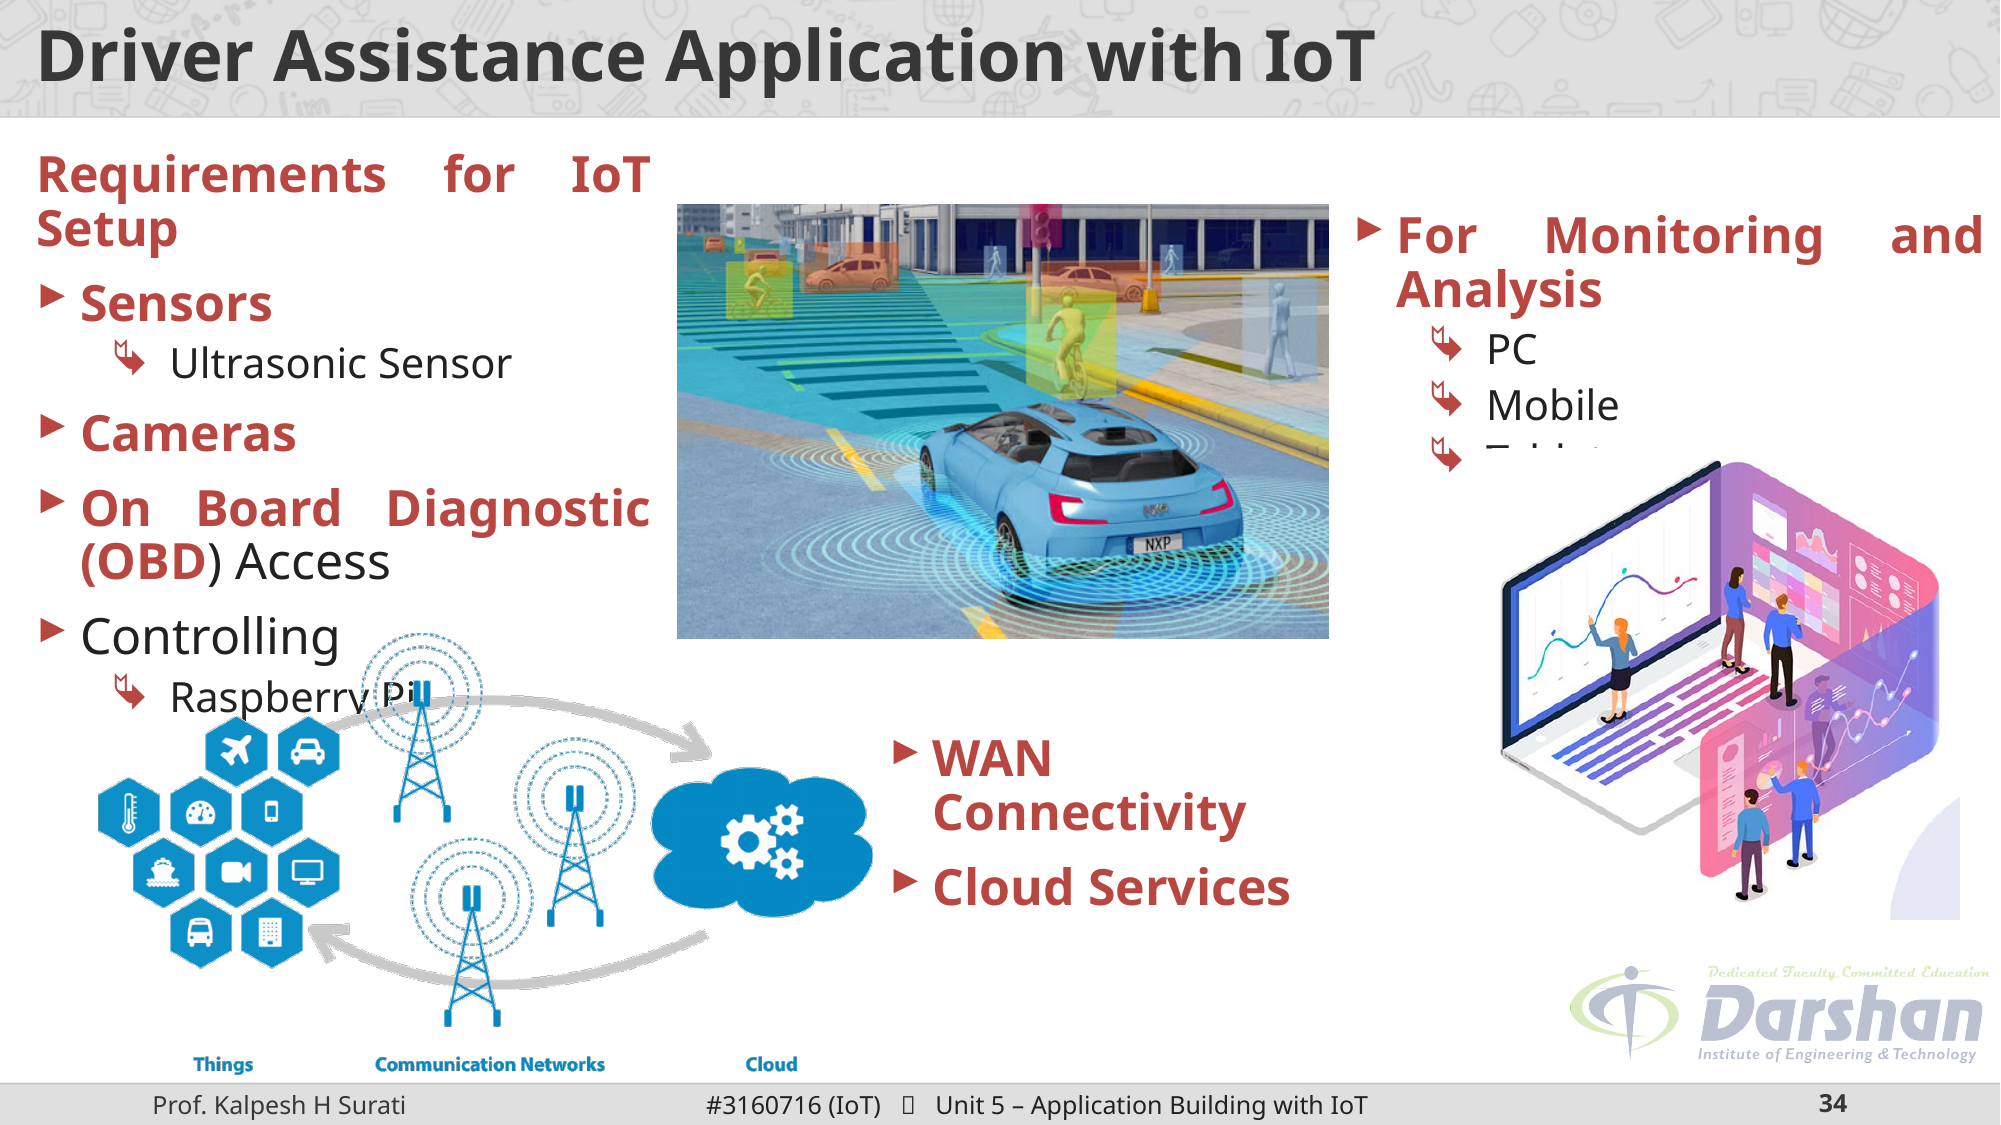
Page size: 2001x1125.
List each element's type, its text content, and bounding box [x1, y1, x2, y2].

list Requirements for IoT Setup Sensors Ultrasonic Sensor Cameras On Board Diagnostic (OBD) Access Controlling Raspberry Pi [21, 141, 667, 690]
text_box For Monitoring and Analysis PC Mobile Tablet [1338, 202, 2000, 442]
title Driver Assistance Application with IoT [0, 0, 2000, 117]
picture [1491, 448, 1960, 920]
picture [35, 204, 1329, 1101]
text_box WAN Connectivity Cloud Services [945, 726, 1331, 873]
